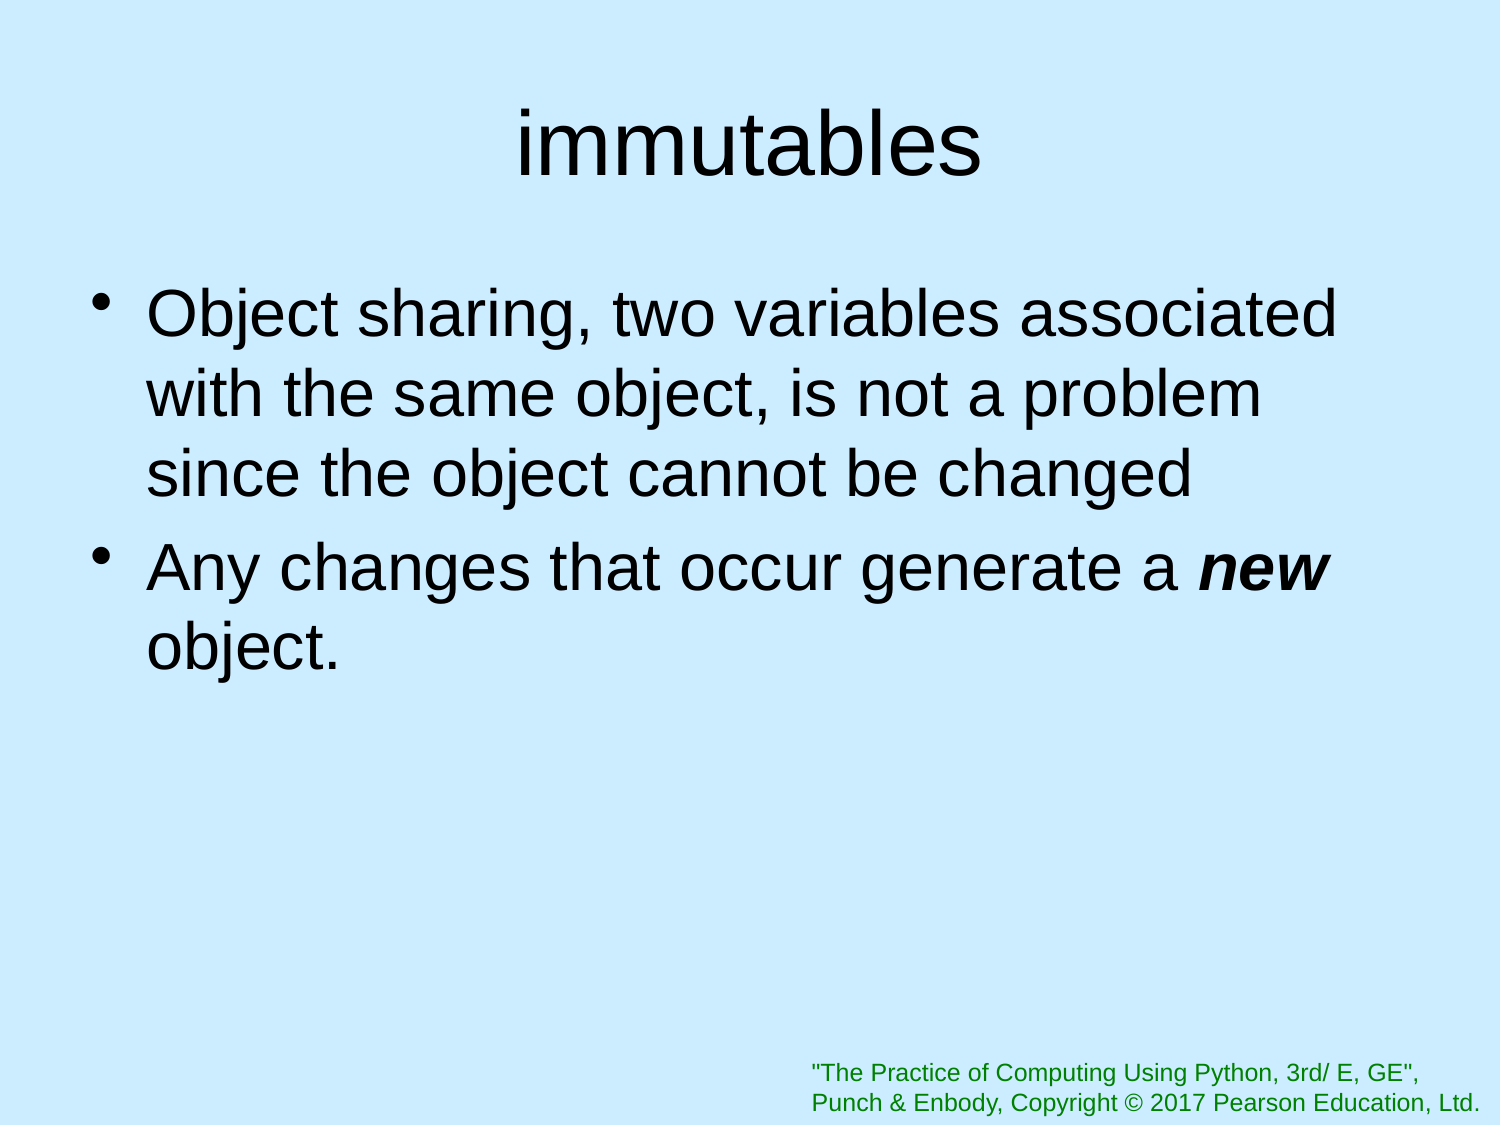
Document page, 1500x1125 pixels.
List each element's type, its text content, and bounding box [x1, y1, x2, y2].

list Object sharing, two variables associated with the same object, is not a problem since the object cannot be changed Any changes that occur generate a new object. [75, 262, 1425, 1005]
title immutables [75, 45, 1425, 233]
